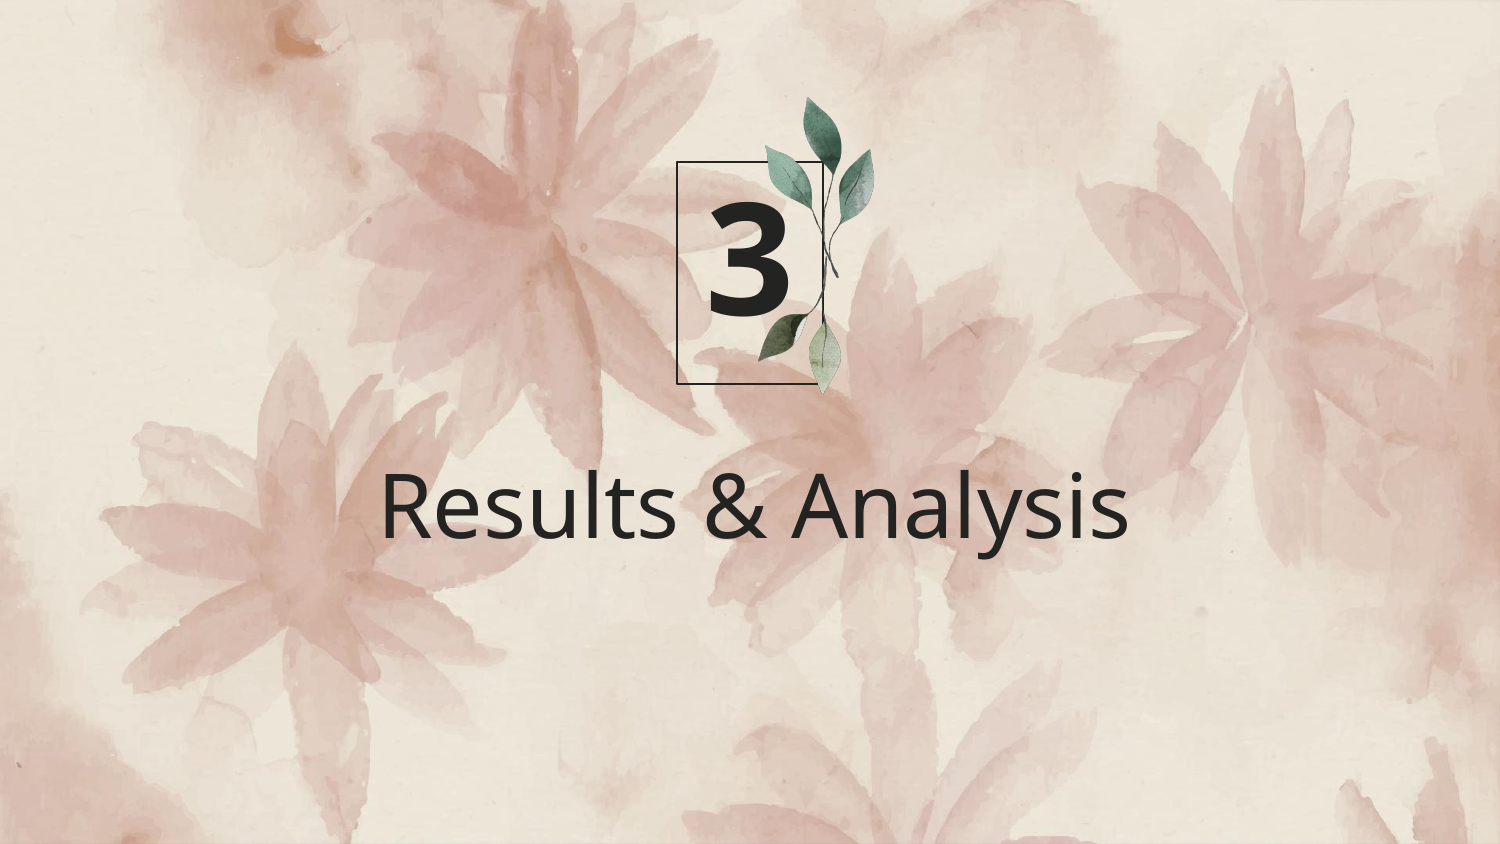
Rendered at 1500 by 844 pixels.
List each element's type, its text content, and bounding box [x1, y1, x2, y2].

title Results & Analysis [100, 433, 1409, 572]
picture [0, 0, 1500, 844]
title 3 [676, 161, 766, 385]
